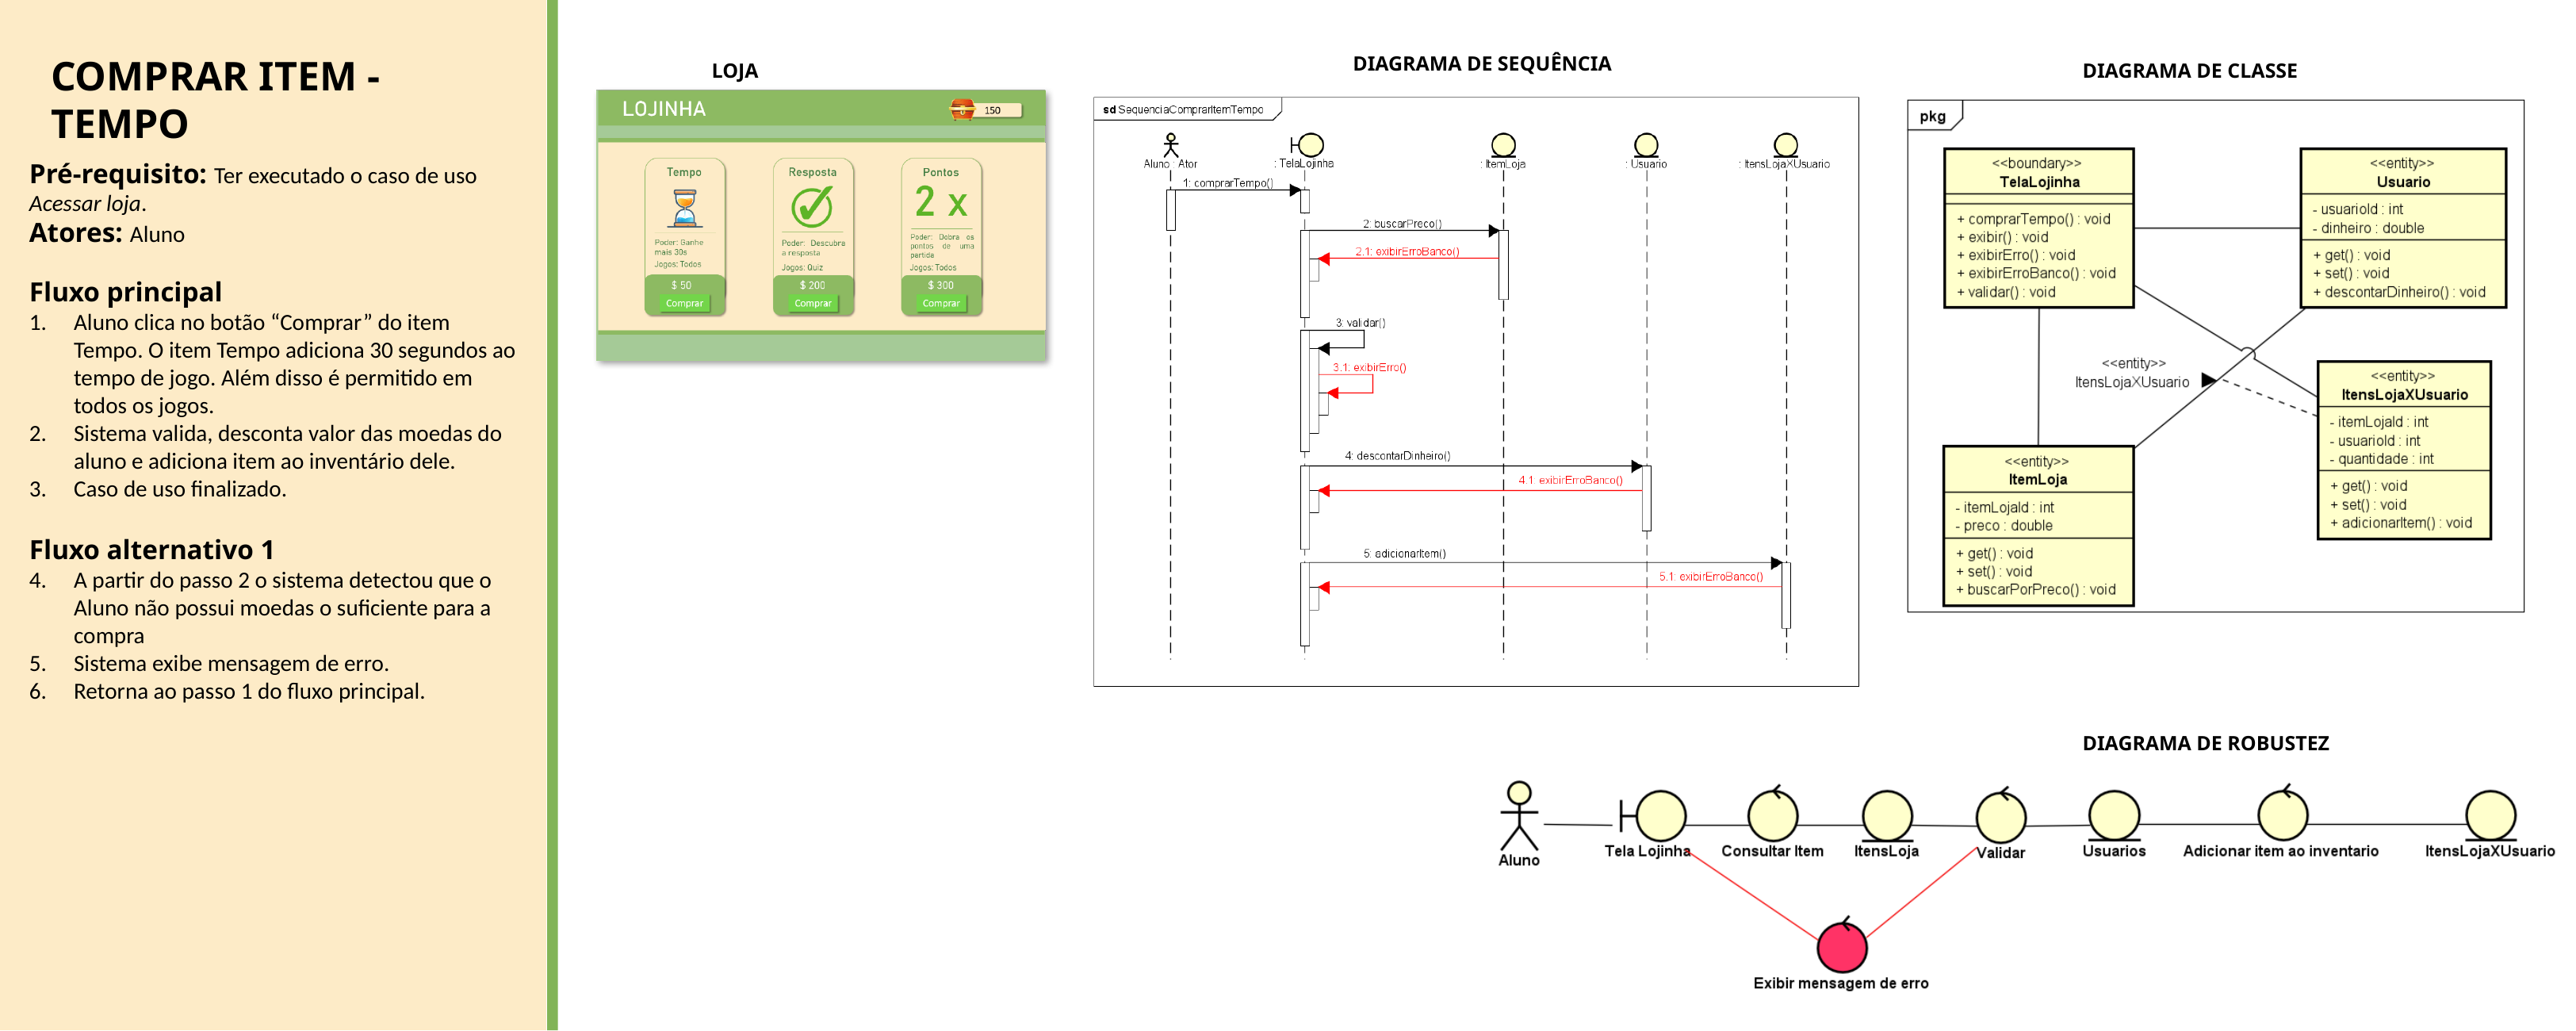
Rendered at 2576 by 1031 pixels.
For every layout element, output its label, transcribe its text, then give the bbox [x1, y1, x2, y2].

picture [1896, 88, 2536, 623]
text_box DIAGRAMA DE ROBUSTEZ [2070, 724, 2570, 761]
text_box COMPRAR ITEM - TEMPO [39, 45, 538, 152]
text_box DIAGRAMA DE CLASSE [2070, 52, 2570, 88]
text_box DIAGRAMA DE SEQUÊNCIA [1341, 45, 1841, 81]
text_box Pré-requisito: Ter executado o caso de uso Acessar loja. Atores: Aluno Fluxo principal Aluno clica no botão “Comprar” do item Tempo. O item Tempo adiciona 30 segundos ao tempo de jogo. Além disso é permitido em todos os jogos. Sistema valida, desconta valor das moedas do aluno e adiciona item ao inventário dele. Caso de uso finalizado. Fluxo alternativo 1 A partir do passo 2 o sistema detectou que o Aluno não possui moedas o suficiente para a compra Sistema exibe mensagem de erro. Retorna ao passo 1 do fluxo principal. [17, 151, 529, 775]
picture [1085, 88, 1867, 695]
text_box [546, 0, 559, 1031]
picture [1479, 761, 2570, 1018]
picture [596, 88, 1046, 362]
text_box [0, 0, 546, 1031]
text_box LOJA [699, 52, 1200, 88]
